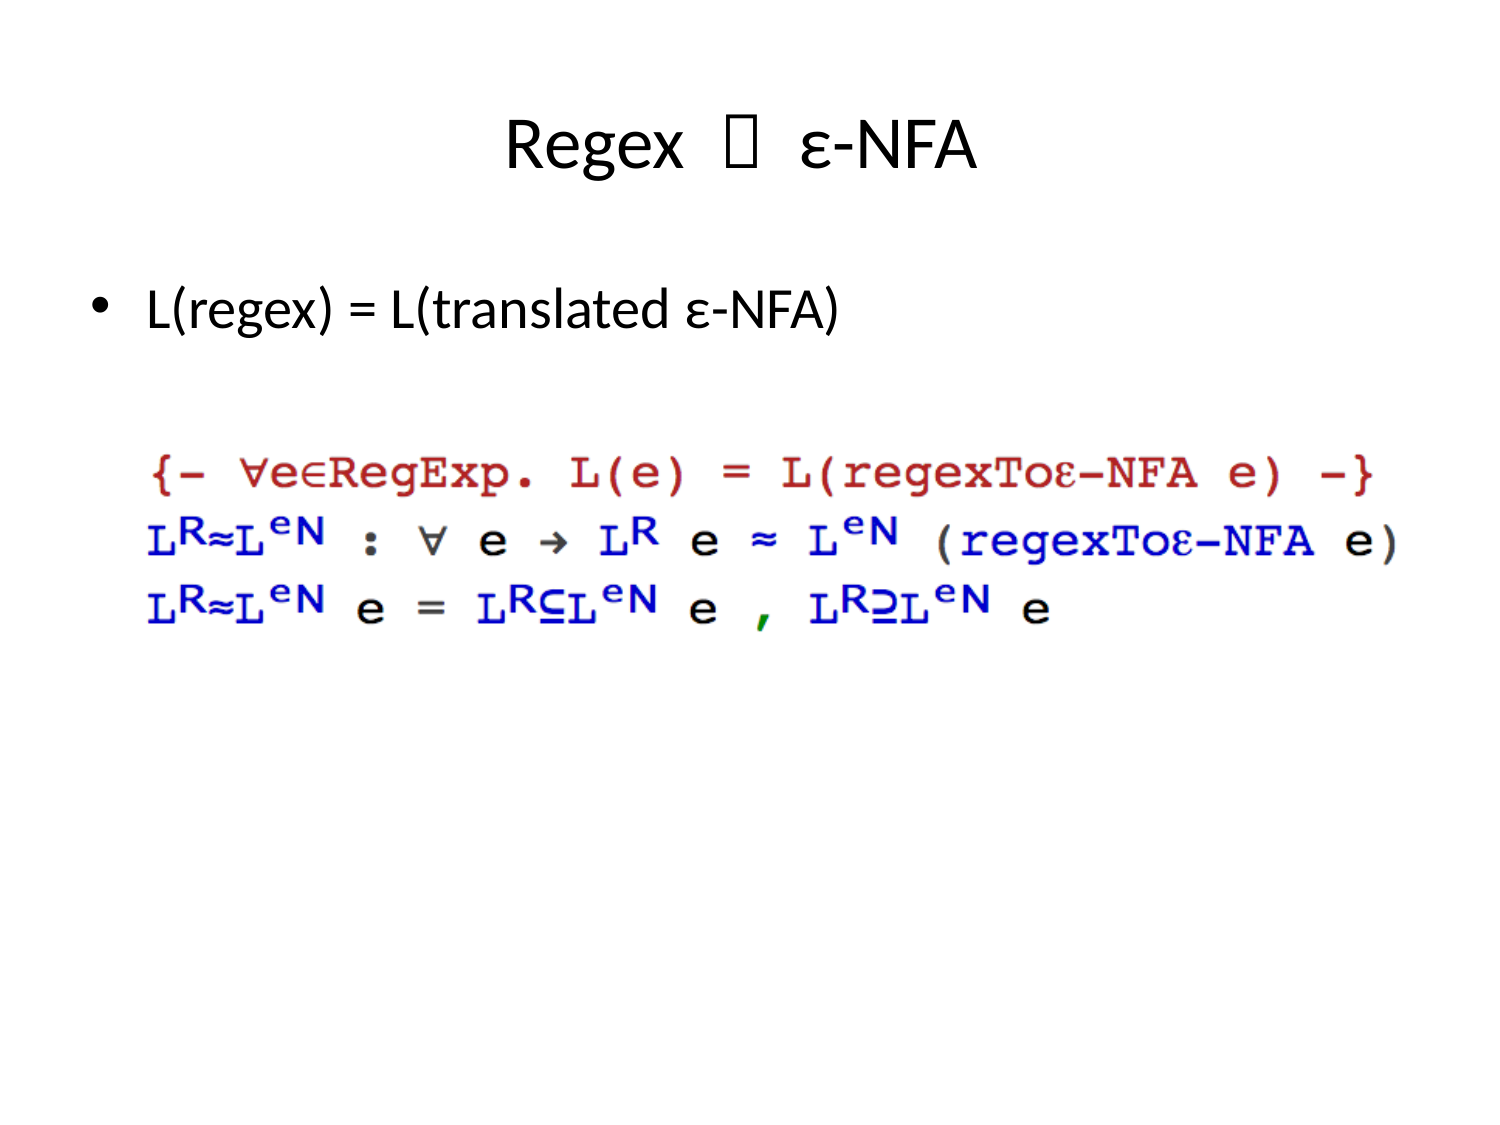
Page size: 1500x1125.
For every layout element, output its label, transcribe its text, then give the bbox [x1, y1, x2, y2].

title Regex  ε-NFA [75, 45, 1425, 233]
list L(regex) = L(translated ε-NFA) [75, 262, 1425, 1005]
picture [115, 408, 1426, 651]
